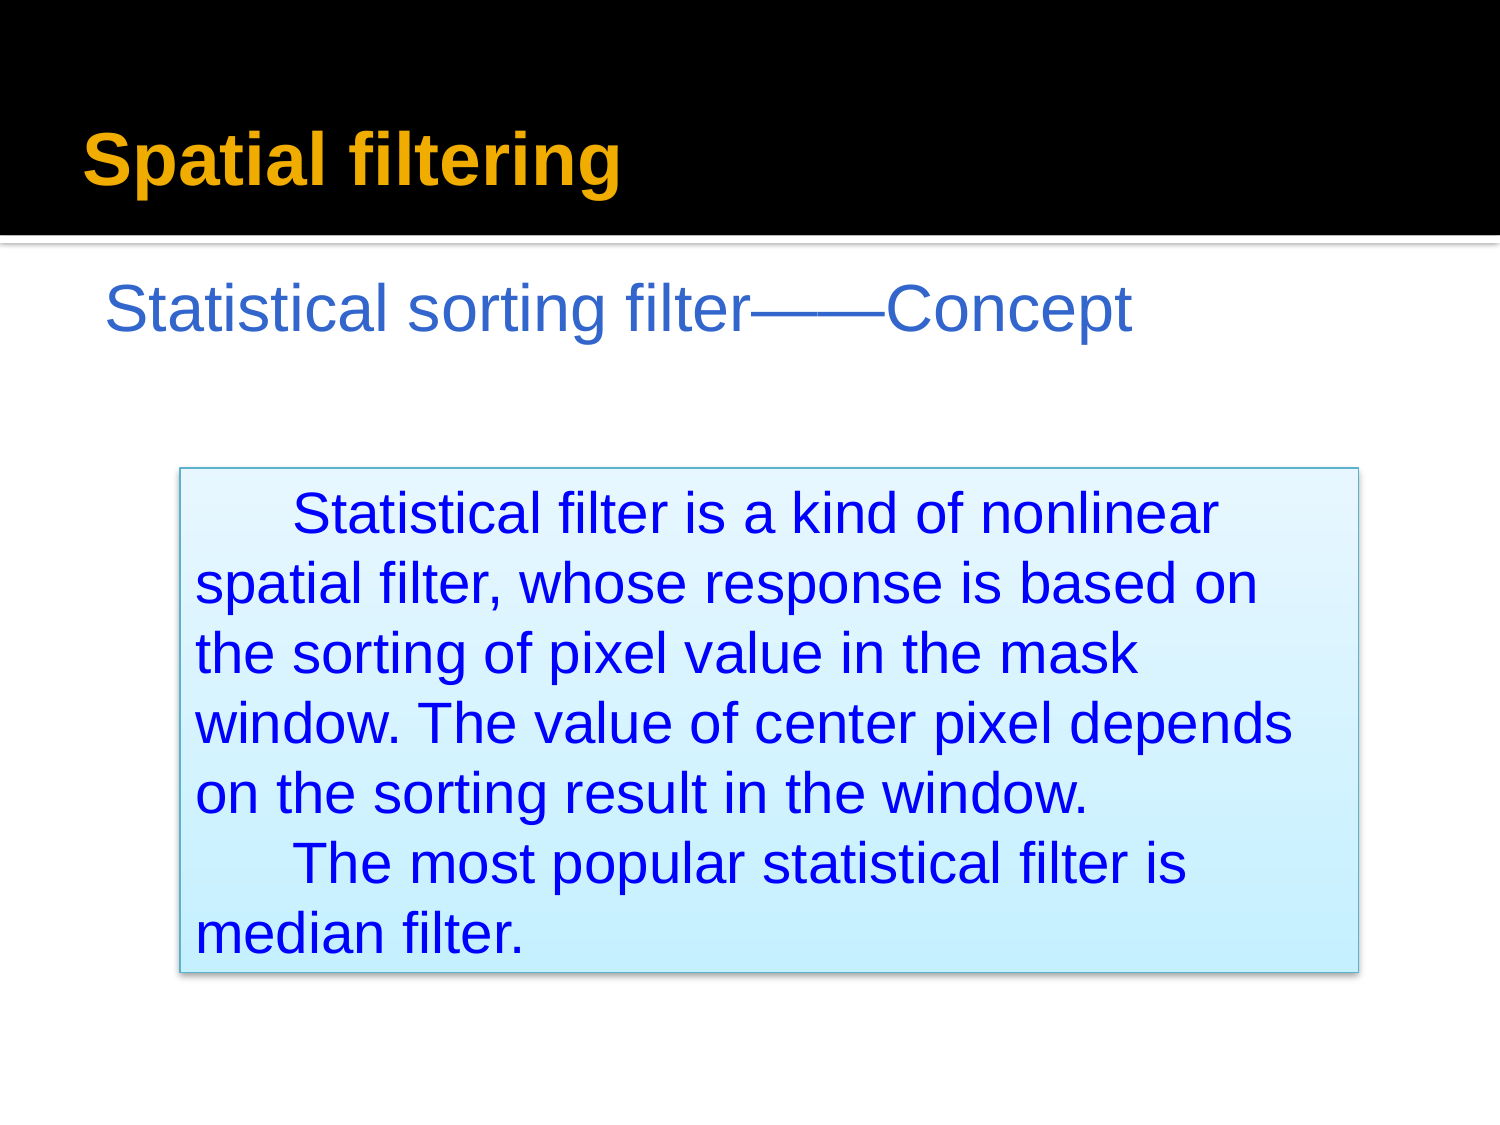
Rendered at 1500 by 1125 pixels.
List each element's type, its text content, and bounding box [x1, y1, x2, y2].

title Spatial filtering [74, 77, 1426, 234]
list Statistical sorting filter——Concept [76, 257, 1360, 365]
text_box Statistical filter is a kind of nonlinear spatial filter, whose response is based on the sorting of pixel value in the mask window. The value of center pixel depends on the sorting result in the window. The most popular statistical filter is median filter. [179, 467, 1359, 973]
